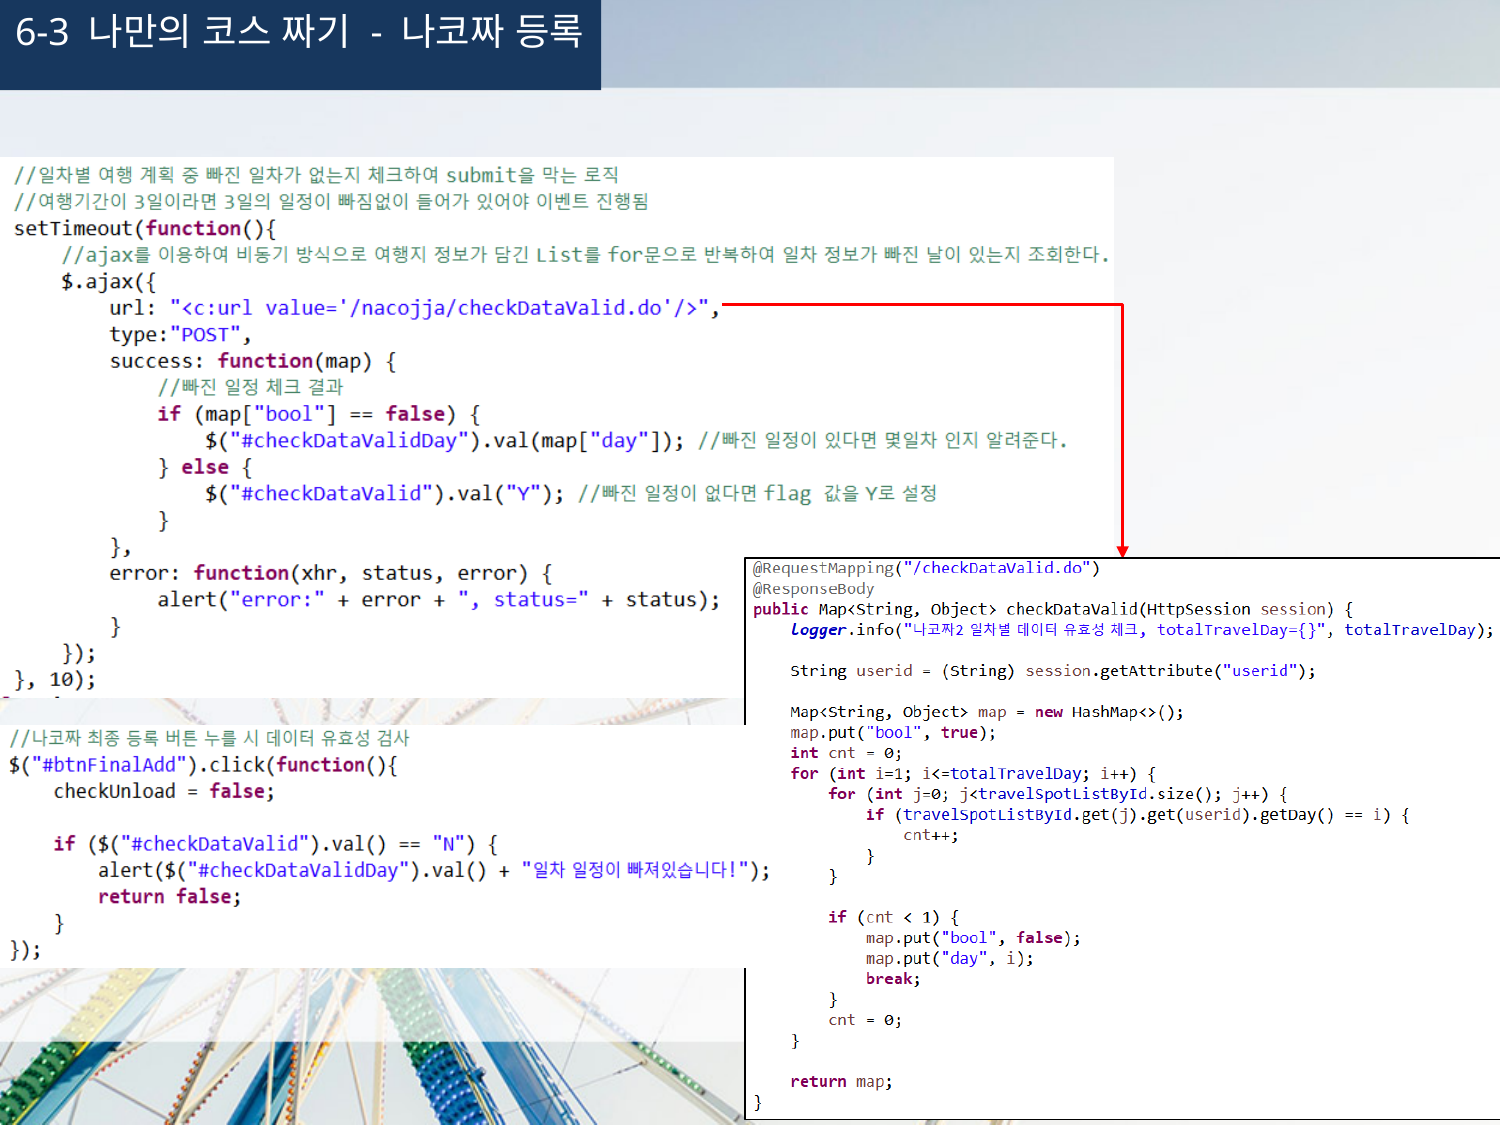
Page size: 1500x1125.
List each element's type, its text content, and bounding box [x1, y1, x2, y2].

text_box [1119, 304, 1129, 557]
text_box 6-3 나만의 코스 짜기 - 나코짜 등록 [0, 0, 602, 105]
picture [0, 0, 1500, 1125]
